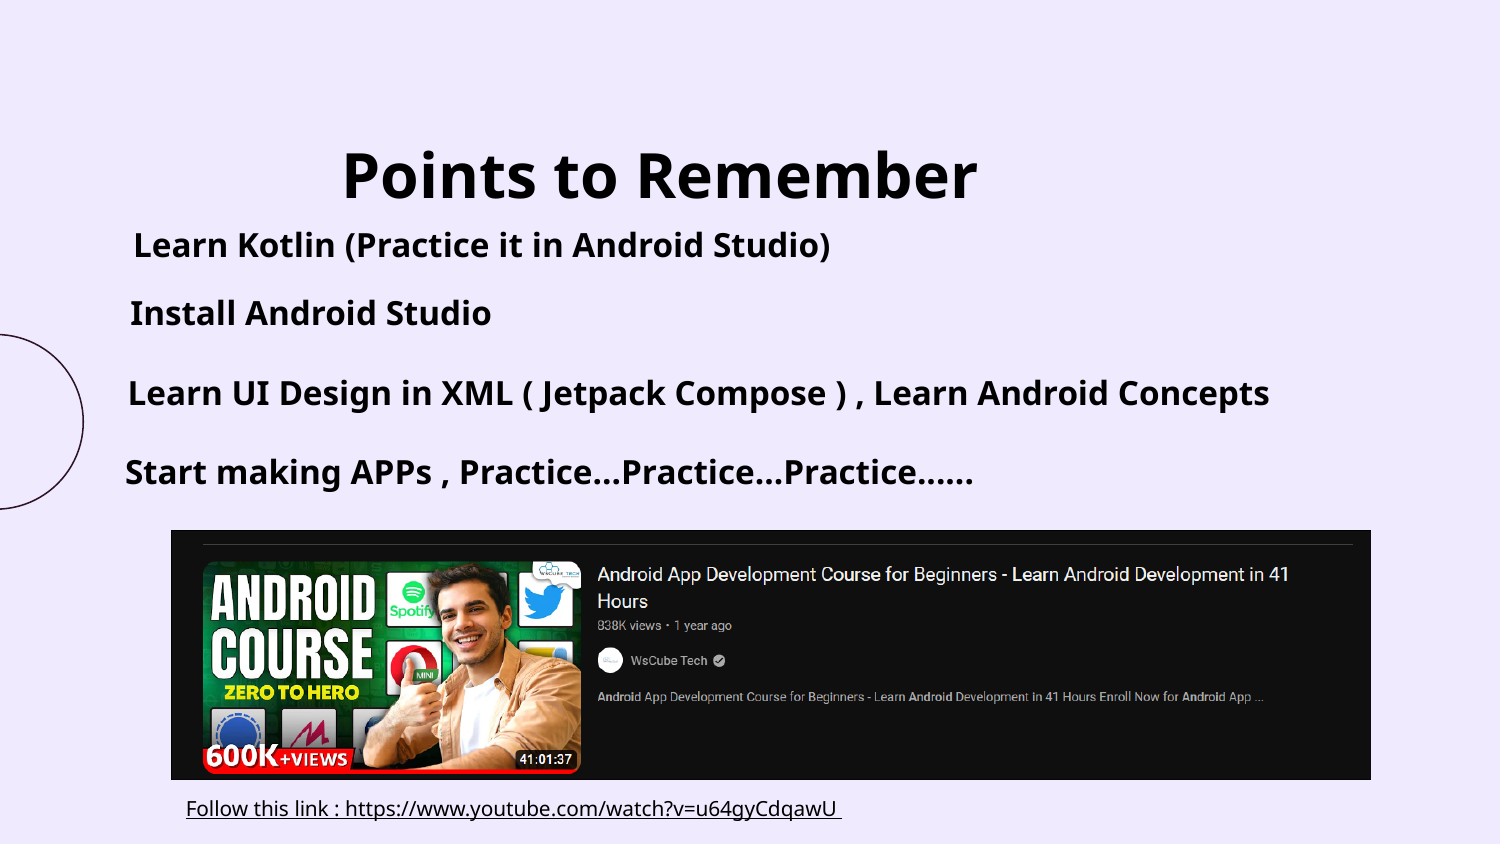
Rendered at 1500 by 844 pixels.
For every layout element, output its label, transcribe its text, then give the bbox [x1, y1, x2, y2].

text_box Learn Kotlin (Practice it in Android Studio) [118, 209, 1382, 304]
text_box Start making APPs , Practice...Practice...Practice...... [109, 436, 1374, 531]
text_box Follow this link : https://www.youtube.com/watch?v=u64gyCdqawU [171, 787, 922, 831]
title Points to Remember [116, 121, 1205, 277]
text_box Learn UI Design in XML ( Jetpack Compose ) , Learn Android Concepts [112, 356, 1377, 451]
picture [170, 530, 1371, 780]
text_box Install Android Studio [115, 277, 1380, 372]
